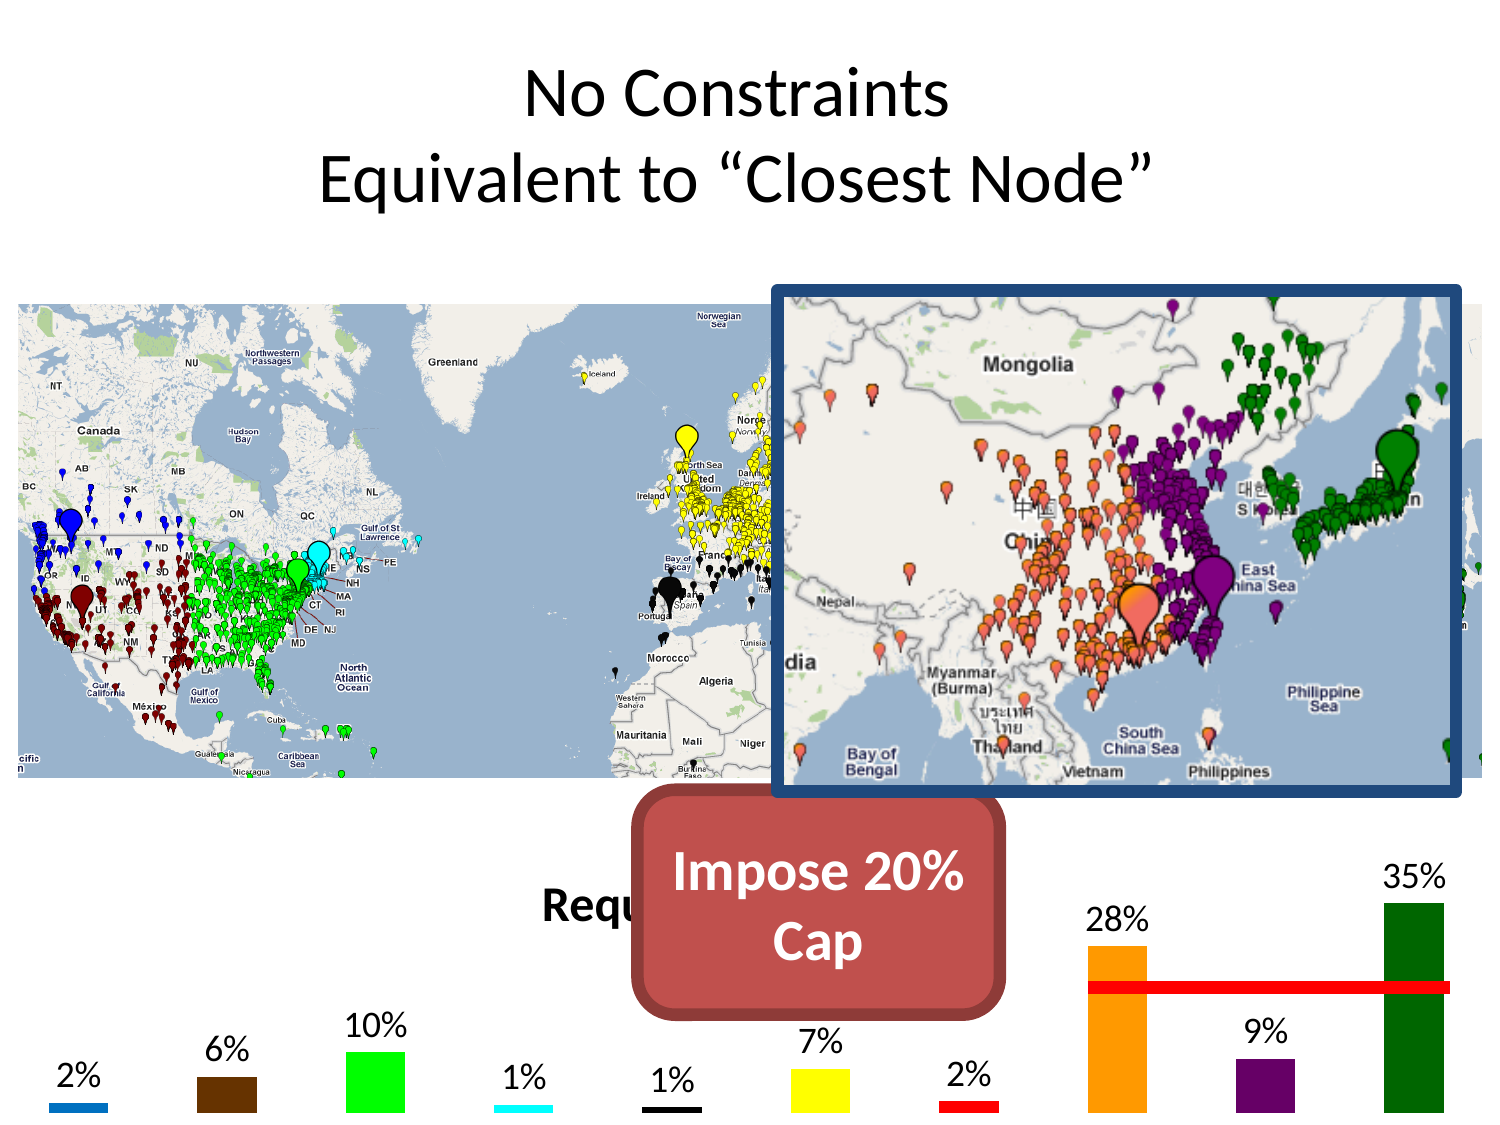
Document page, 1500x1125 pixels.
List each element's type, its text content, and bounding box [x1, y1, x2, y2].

picture [18, 296, 1482, 786]
title No Constraints Equivalent to “Closest Node” [62, 37, 1413, 225]
text_box Impose 20% Cap [635, 787, 1002, 848]
chart [0, 850, 1489, 1125]
